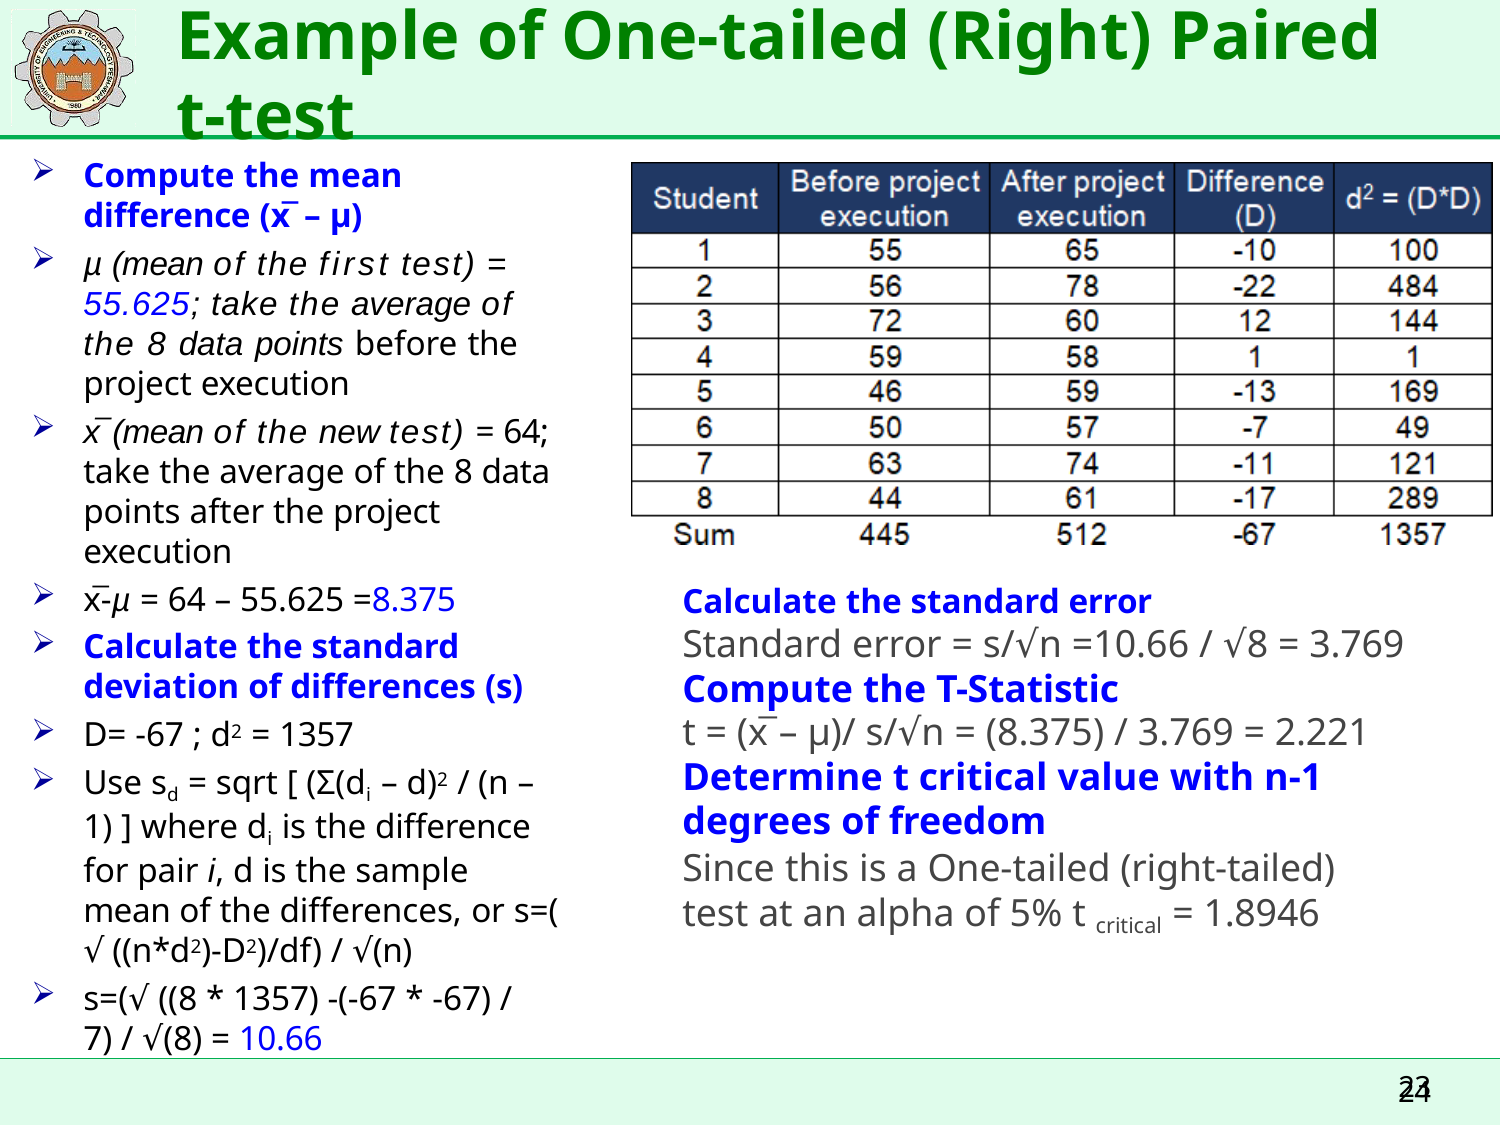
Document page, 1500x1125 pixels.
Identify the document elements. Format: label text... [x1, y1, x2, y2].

picture [630, 162, 1493, 545]
slide_number 23 [1391, 1068, 1443, 1114]
text_box Compute the mean difference (x̅ – µ) µ (mean of the first test) = 55.625; take the average of the 8 data points before the project execution x̅ (mean of the new test) = 64; take the average of the 8 data points after the project execution x̅-µ = 64 – 55.625 =8.375 Calculate the standard deviation of differences (s) D= -67 ; d2 = 1357 Use sd = sqrt [ (Σ(di – d)2 / (n – 1) ] where di is the difference for pair i, d is the sample mean of the differences, or s=( √ ((n*d2)-D2)/df) / √(n) s=(√ ((8 * 1357) -(-67 * -67) / 7) / √(8) = 10.66 [14, 152, 583, 1057]
text_box Calculate the standard error Standard error = s/√n =10.66 / √8 = 3.769 Compute the T-Statistic t = (x̅ – µ)/ s/√n = (8.375) / 3.769 = 2.221 Determine t critical value with n-1 degrees of freedom Since this is a One-tailed (right-tailed) test at an alpha of 5% t critical = 1.8946 [676, 578, 1435, 939]
picture [11, 9, 136, 127]
title Example of One-tailed (Right) Paired t-test [174, 0, 1388, 181]
